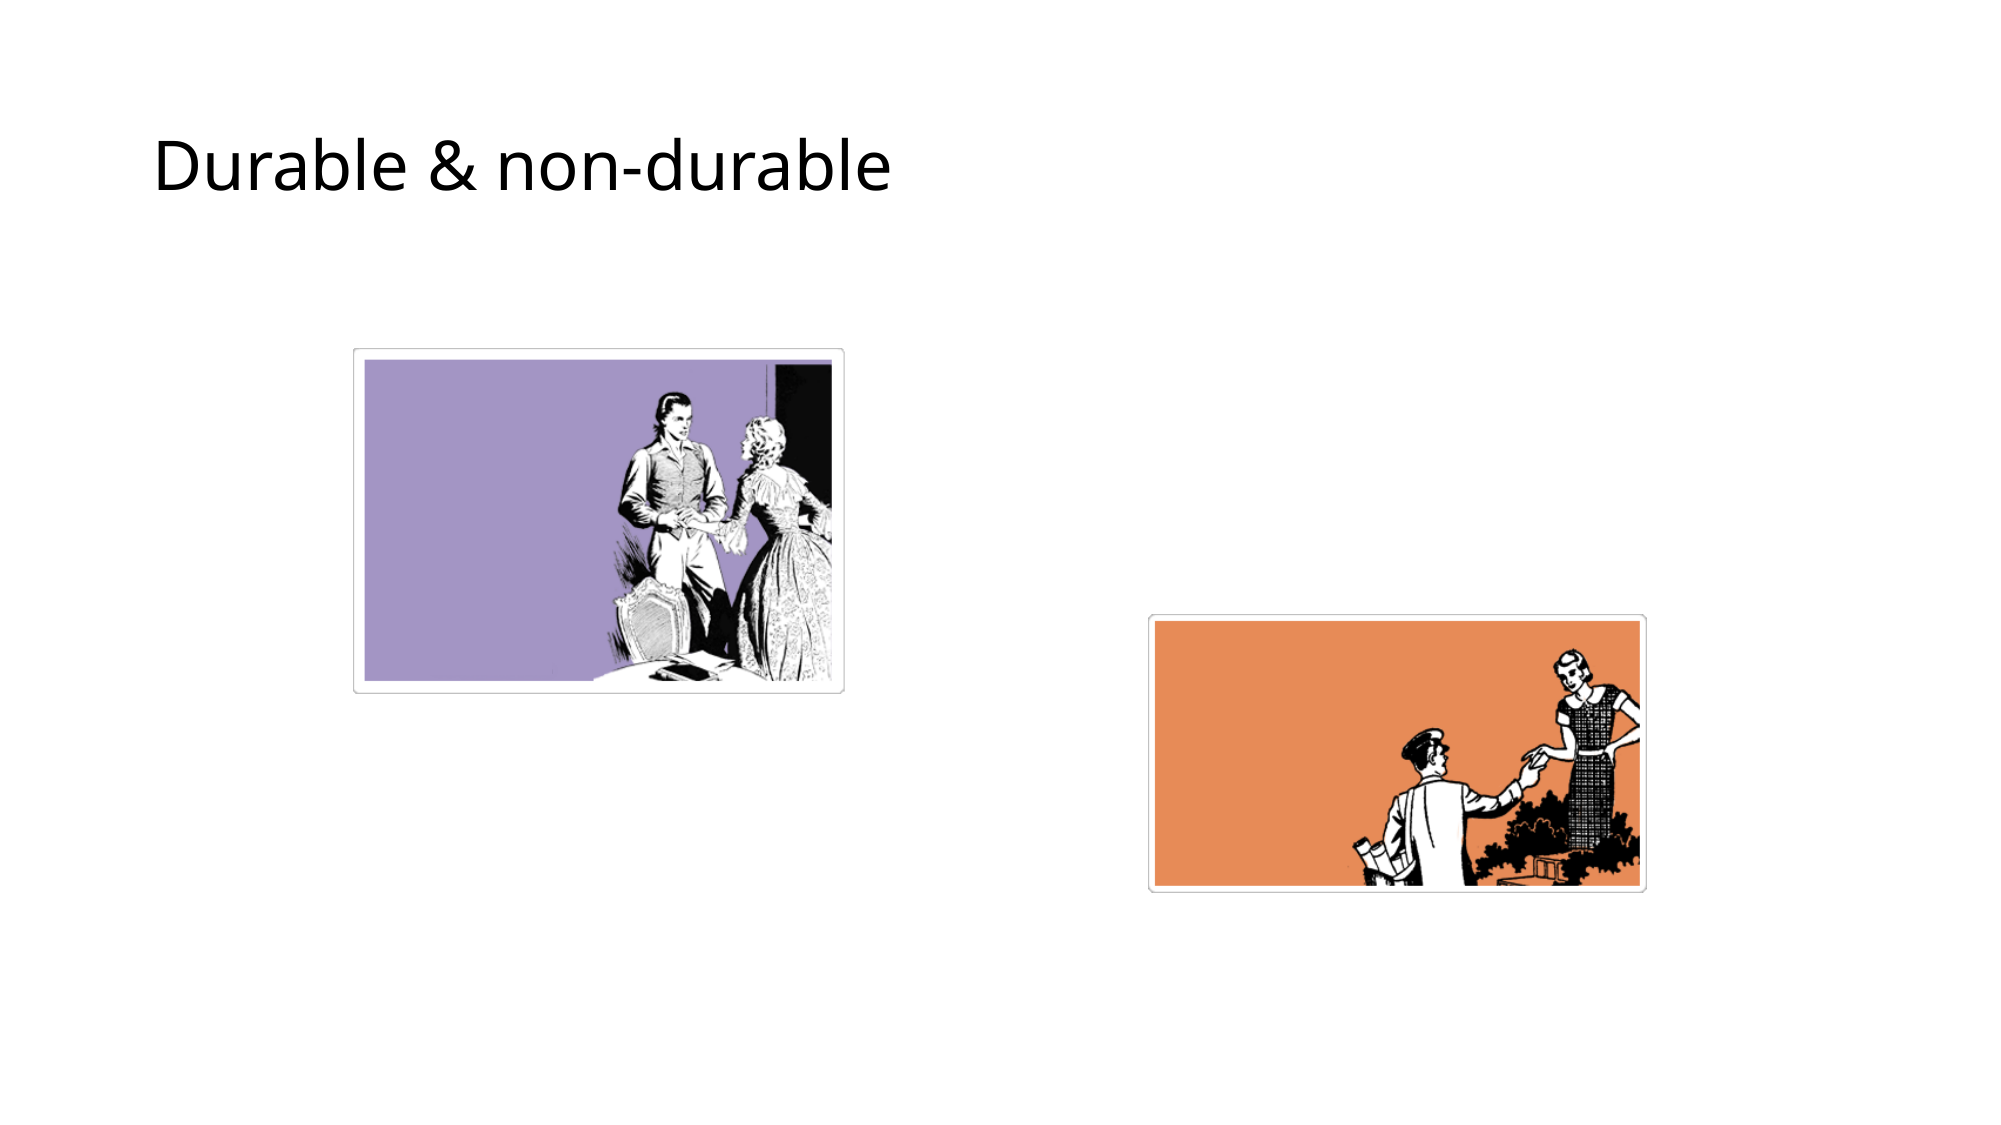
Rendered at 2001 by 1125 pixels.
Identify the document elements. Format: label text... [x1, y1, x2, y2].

title Durable & non-durable [137, 59, 1863, 278]
picture [1148, 614, 1647, 893]
picture [353, 348, 846, 694]
